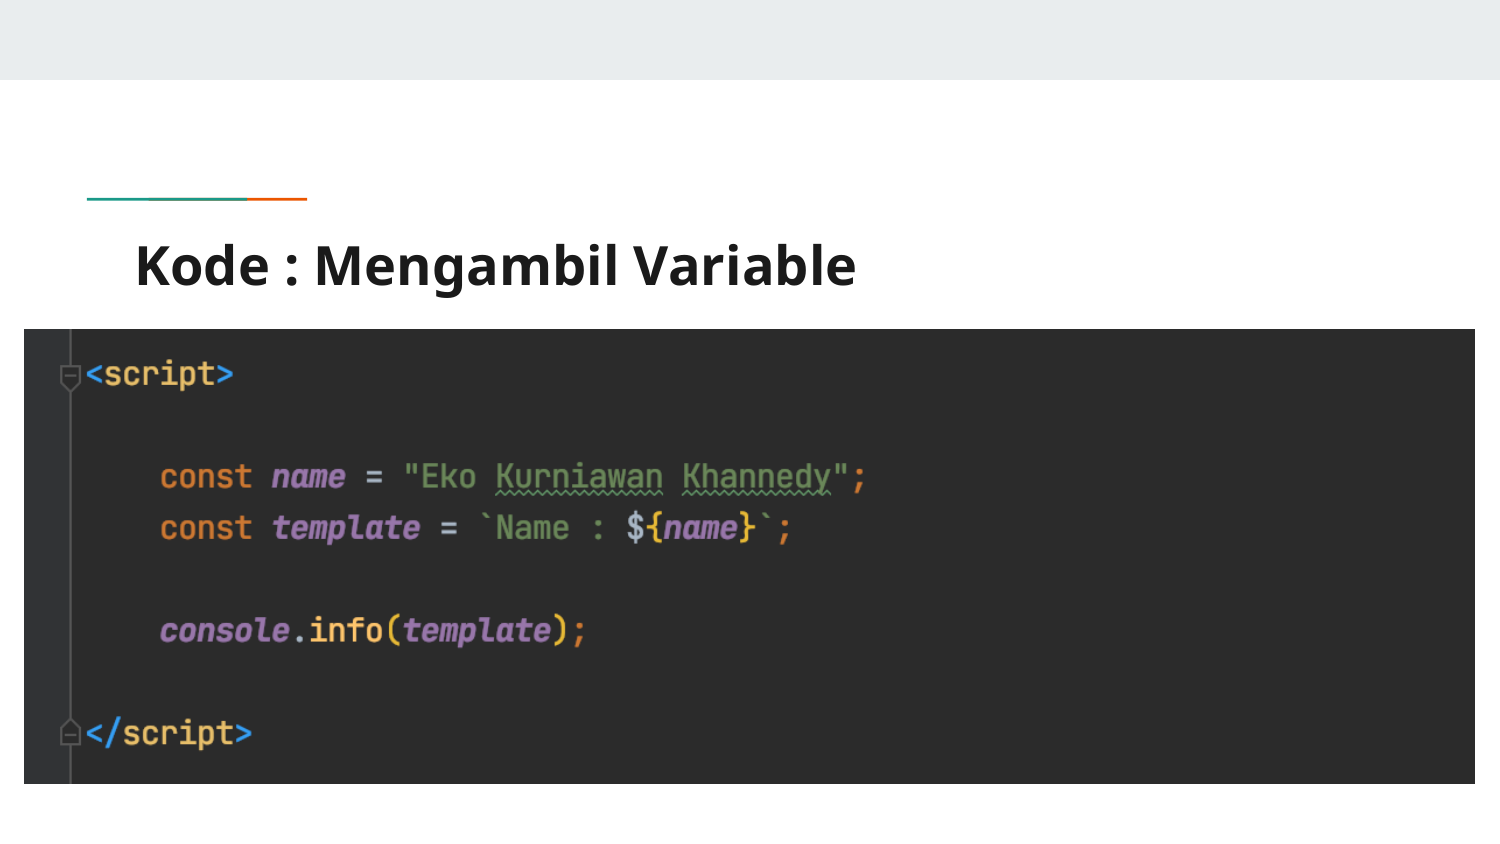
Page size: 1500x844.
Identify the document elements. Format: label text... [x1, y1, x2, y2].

picture [24, 328, 1476, 784]
title Kode : Mengambil Variable [119, 216, 1381, 305]
